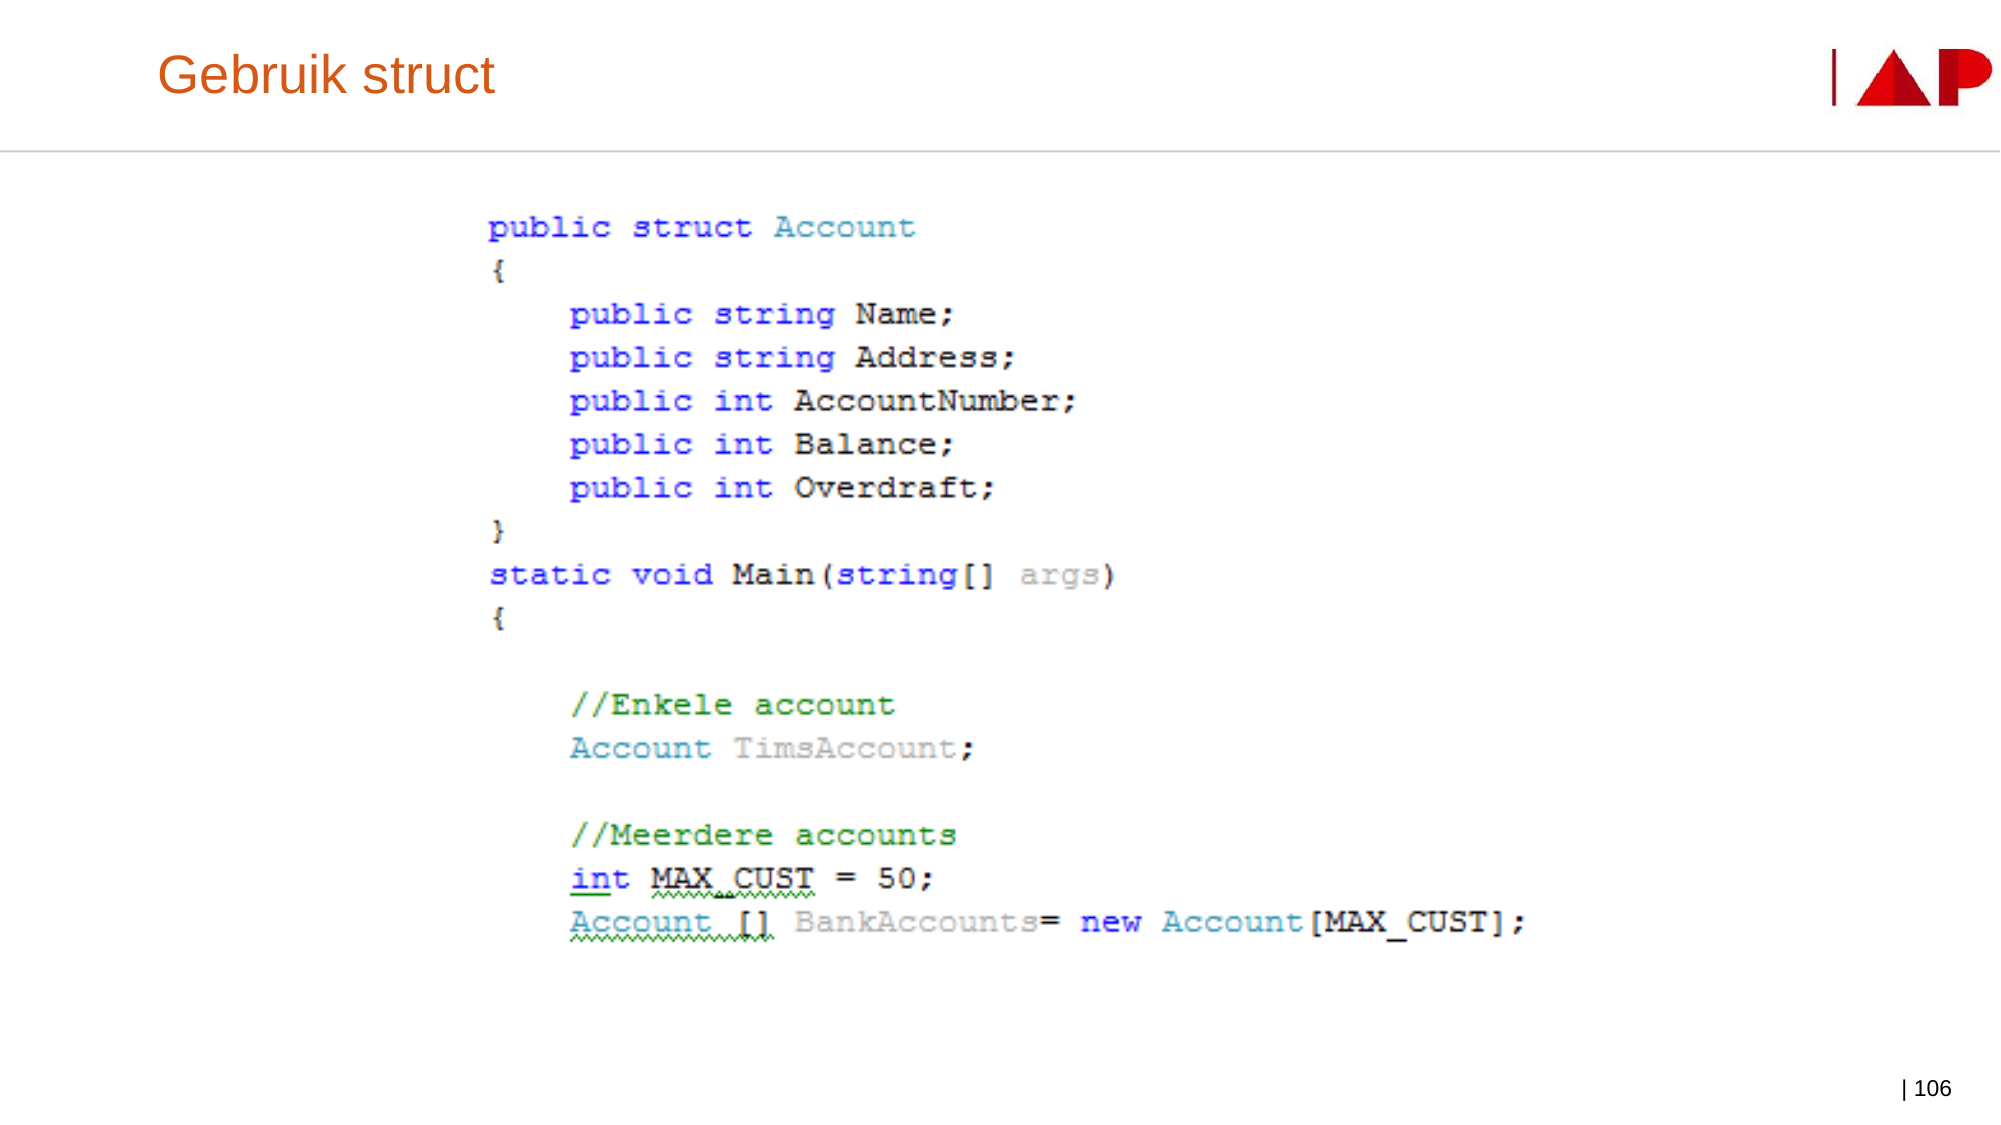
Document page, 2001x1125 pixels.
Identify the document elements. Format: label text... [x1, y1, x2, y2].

picture [450, 189, 1543, 986]
picture [1843, 10, 2000, 142]
title Gebruik struct [157, 0, 1843, 152]
slide_number | 106 [1425, 1061, 1953, 1113]
